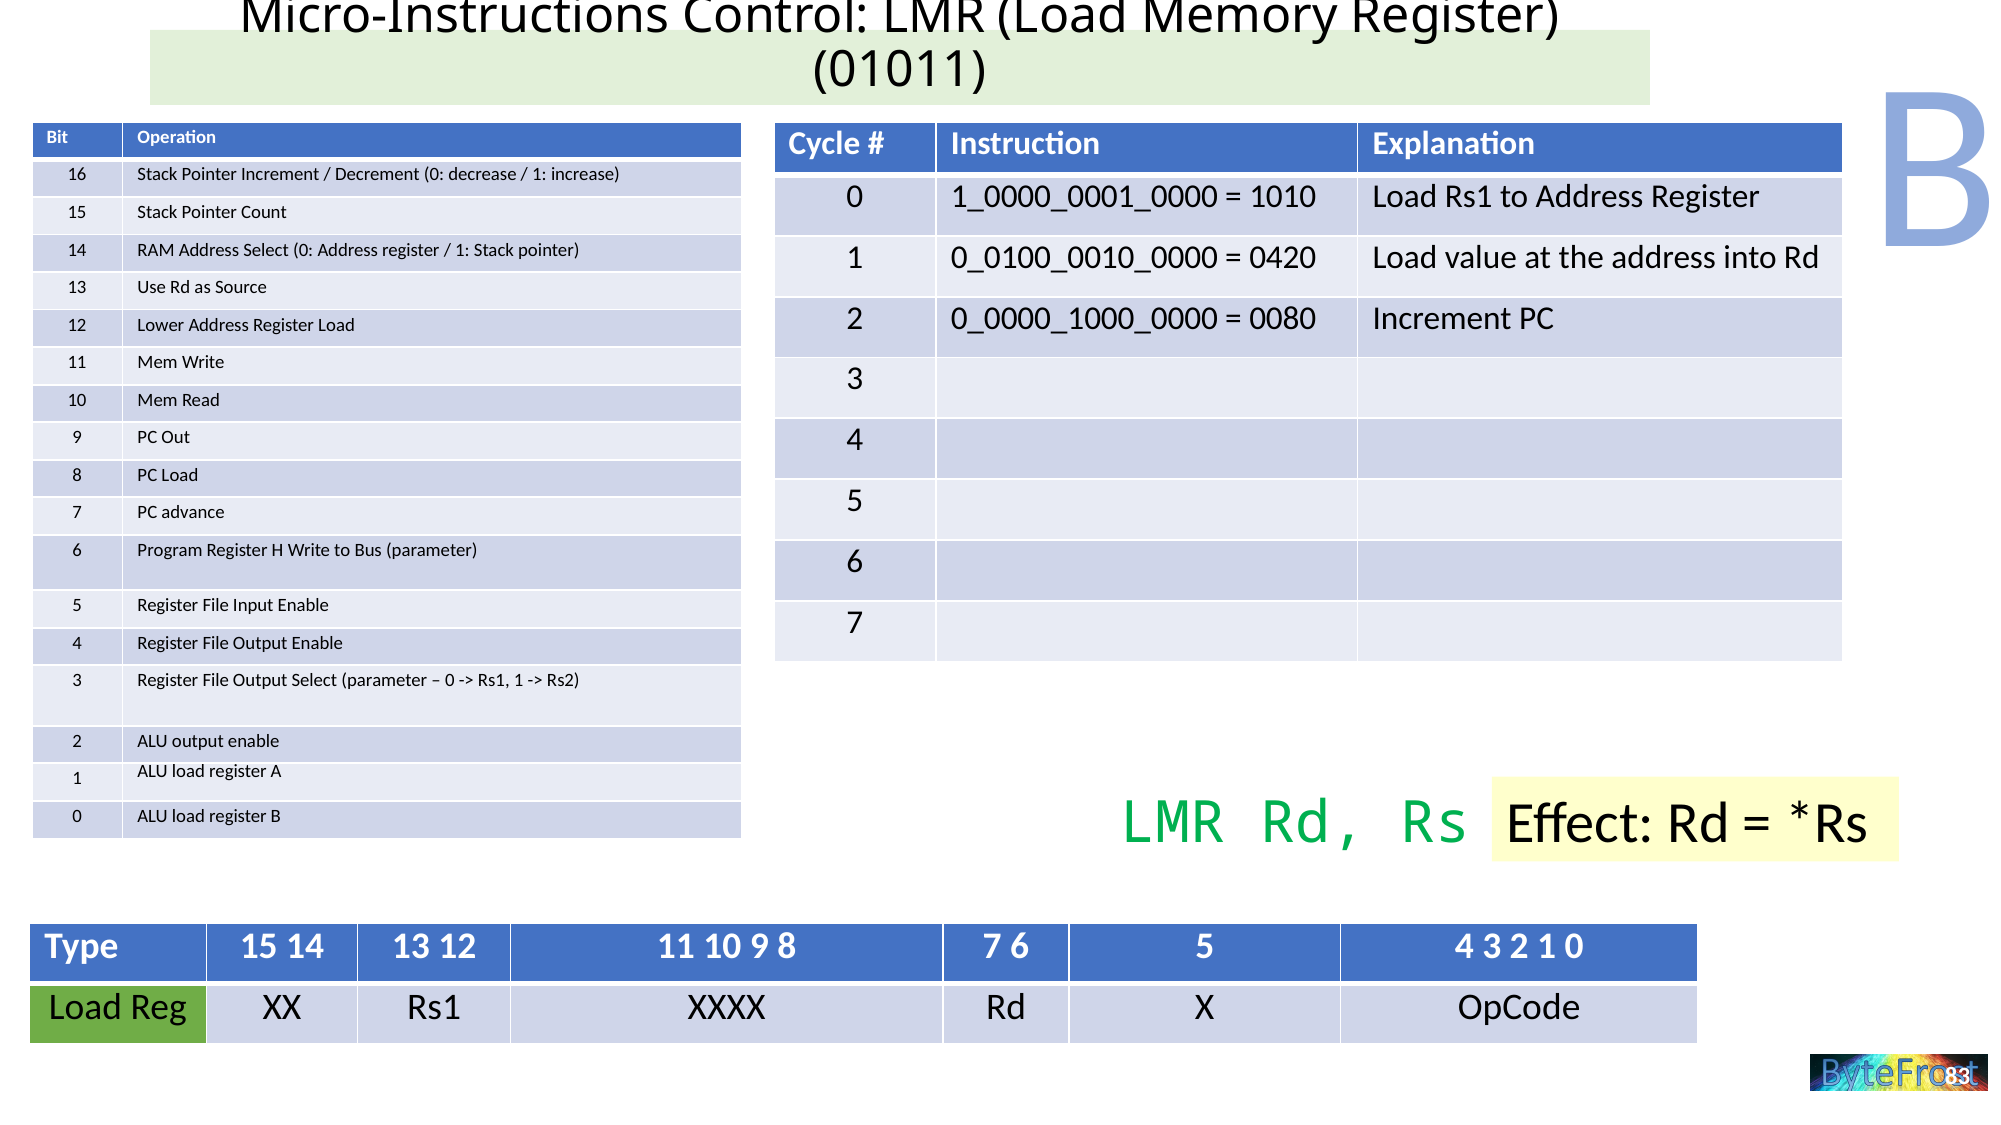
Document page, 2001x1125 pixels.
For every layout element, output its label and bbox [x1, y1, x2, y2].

table_cell [33, 629, 122, 664]
table_cell [937, 358, 1357, 417]
table_cell [33, 591, 122, 627]
table_cell [1358, 602, 1842, 661]
table_cell [123, 536, 741, 589]
table_cell [123, 423, 741, 459]
table_cell [937, 419, 1357, 478]
table_cell [775, 298, 935, 357]
table_cell [1358, 237, 1842, 296]
text_box [1855, 0, 2000, 303]
table_cell [944, 986, 1068, 1043]
table_cell [123, 461, 741, 496]
table_header [33, 123, 122, 157]
table_header [123, 123, 741, 157]
table_cell [511, 986, 942, 1043]
table_cell [123, 727, 741, 762]
table_cell [123, 348, 741, 384]
table_cell [123, 198, 741, 234]
table_cell [1358, 480, 1842, 539]
table_cell [123, 273, 741, 309]
table_cell [33, 764, 122, 800]
table_cell [1358, 358, 1842, 417]
table_header [30, 924, 206, 981]
table_header [511, 924, 942, 981]
table_cell [33, 273, 122, 309]
table_cell [123, 591, 741, 627]
table_cell [123, 310, 741, 346]
table_header [937, 123, 1357, 172]
table_cell [1070, 986, 1340, 1043]
table_cell [123, 498, 741, 534]
table_cell [937, 602, 1357, 661]
table_cell [33, 310, 122, 346]
table_cell [30, 986, 206, 1043]
table_cell [33, 348, 122, 384]
table_cell [937, 178, 1357, 235]
table_cell [775, 237, 935, 296]
table_cell [33, 198, 122, 234]
table_cell [358, 986, 510, 1043]
table_cell [33, 727, 122, 762]
table_header [944, 924, 1068, 981]
table_cell [1358, 178, 1842, 235]
table_header [207, 924, 357, 981]
table_header [1070, 924, 1340, 981]
table_header [1358, 123, 1842, 172]
table_header [358, 924, 510, 981]
table_cell [123, 235, 741, 271]
table_cell [937, 480, 1357, 539]
table_cell [775, 178, 935, 235]
table_cell [1358, 298, 1842, 357]
table_header [775, 123, 935, 172]
table_cell [33, 235, 122, 271]
table_cell [33, 802, 122, 838]
table_cell [123, 802, 741, 838]
table_cell [123, 764, 741, 800]
table_cell [775, 358, 935, 417]
table_cell [33, 536, 122, 589]
table_cell [937, 541, 1357, 600]
table_cell [33, 162, 122, 196]
table_cell [775, 480, 935, 539]
text_box [1070, 776, 1486, 862]
table_cell [123, 629, 741, 664]
table_cell [123, 162, 741, 196]
table_cell [33, 423, 122, 459]
table_cell [1358, 541, 1842, 600]
table_cell [207, 986, 357, 1043]
table_cell [937, 298, 1357, 357]
table_cell [33, 666, 122, 725]
text_box [1491, 776, 1899, 862]
table_cell [775, 419, 935, 478]
table_cell [1358, 419, 1842, 478]
table_cell [33, 461, 122, 496]
table_cell [775, 602, 935, 661]
picture [1810, 1054, 1988, 1091]
table_cell [123, 666, 741, 725]
title [150, 29, 1650, 105]
table_cell [33, 386, 122, 421]
table_cell [937, 237, 1357, 296]
table_cell [775, 541, 935, 600]
table_cell [123, 386, 741, 421]
text_box [1535, 1044, 1986, 1105]
table_cell [1341, 986, 1697, 1043]
table_cell [33, 498, 122, 534]
table_header [1341, 924, 1697, 981]
